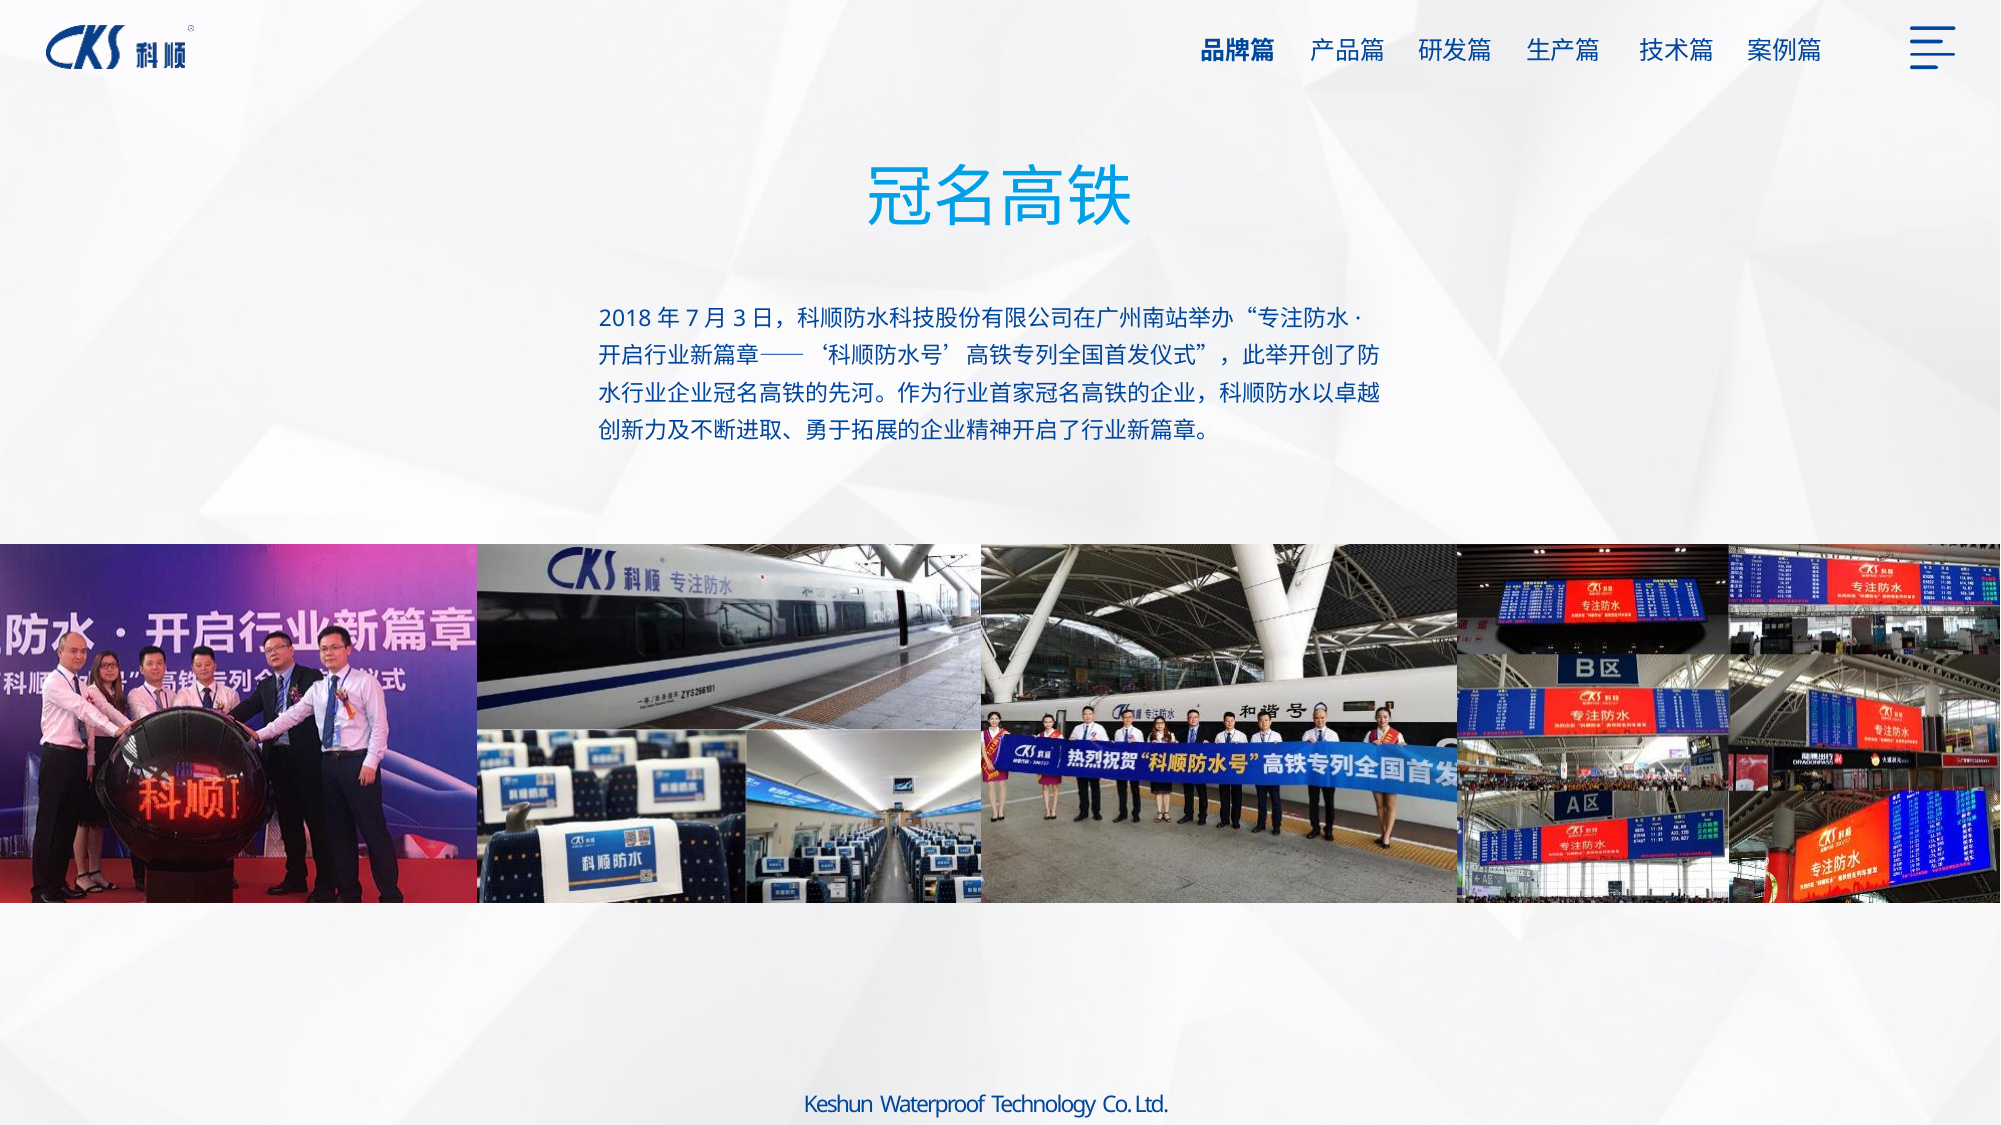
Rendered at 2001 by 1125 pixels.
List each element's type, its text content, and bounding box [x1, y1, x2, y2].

picture [0, 0, 2001, 1125]
text_box 冠名高铁 [0, 146, 2000, 241]
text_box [0, 544, 2000, 903]
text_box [44, 24, 1956, 103]
text_box 2018年7月3日，科顺防水科技股份有限公司在广州南站举办“专注防水·开启行业新篇章——‘科顺防水号’高铁专列全国首发仪式”，此举开创了防水行业企业冠名高铁的先河。作为行业首家冠名高铁的企业，科顺防水以卓越创新力及不断进取、勇于拓展的企业精神开启了行业新篇章。 [583, 285, 1404, 544]
